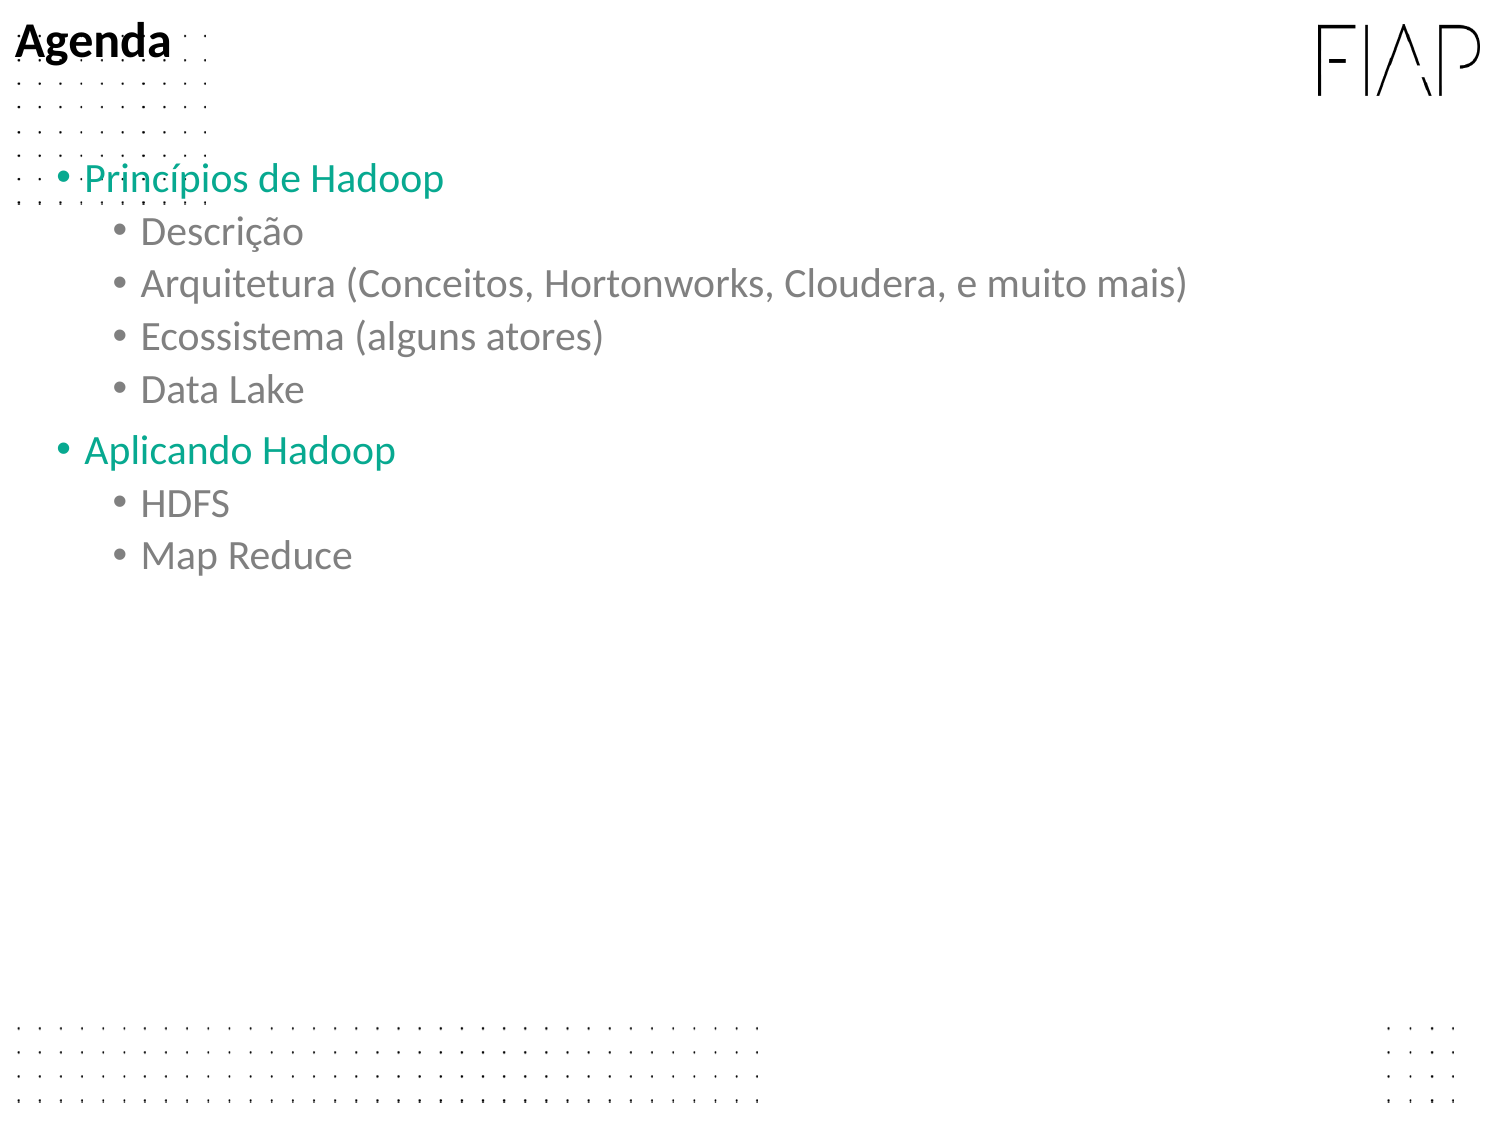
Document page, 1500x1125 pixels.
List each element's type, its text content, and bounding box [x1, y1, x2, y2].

picture [17, 75, 206, 205]
picture [1318, 24, 1480, 96]
text_box Agenda [0, 0, 774, 75]
list Princípios de Hadoop Descrição Arquitetura (Conceitos, Hortonworks, Cloudera, e muito mais) Ecossistema (alguns atores) Data Lake Aplicando Hadoop HDFS Map Reduce [41, 148, 1392, 892]
picture [1383, 1025, 1454, 1103]
picture [17, 1025, 758, 1103]
